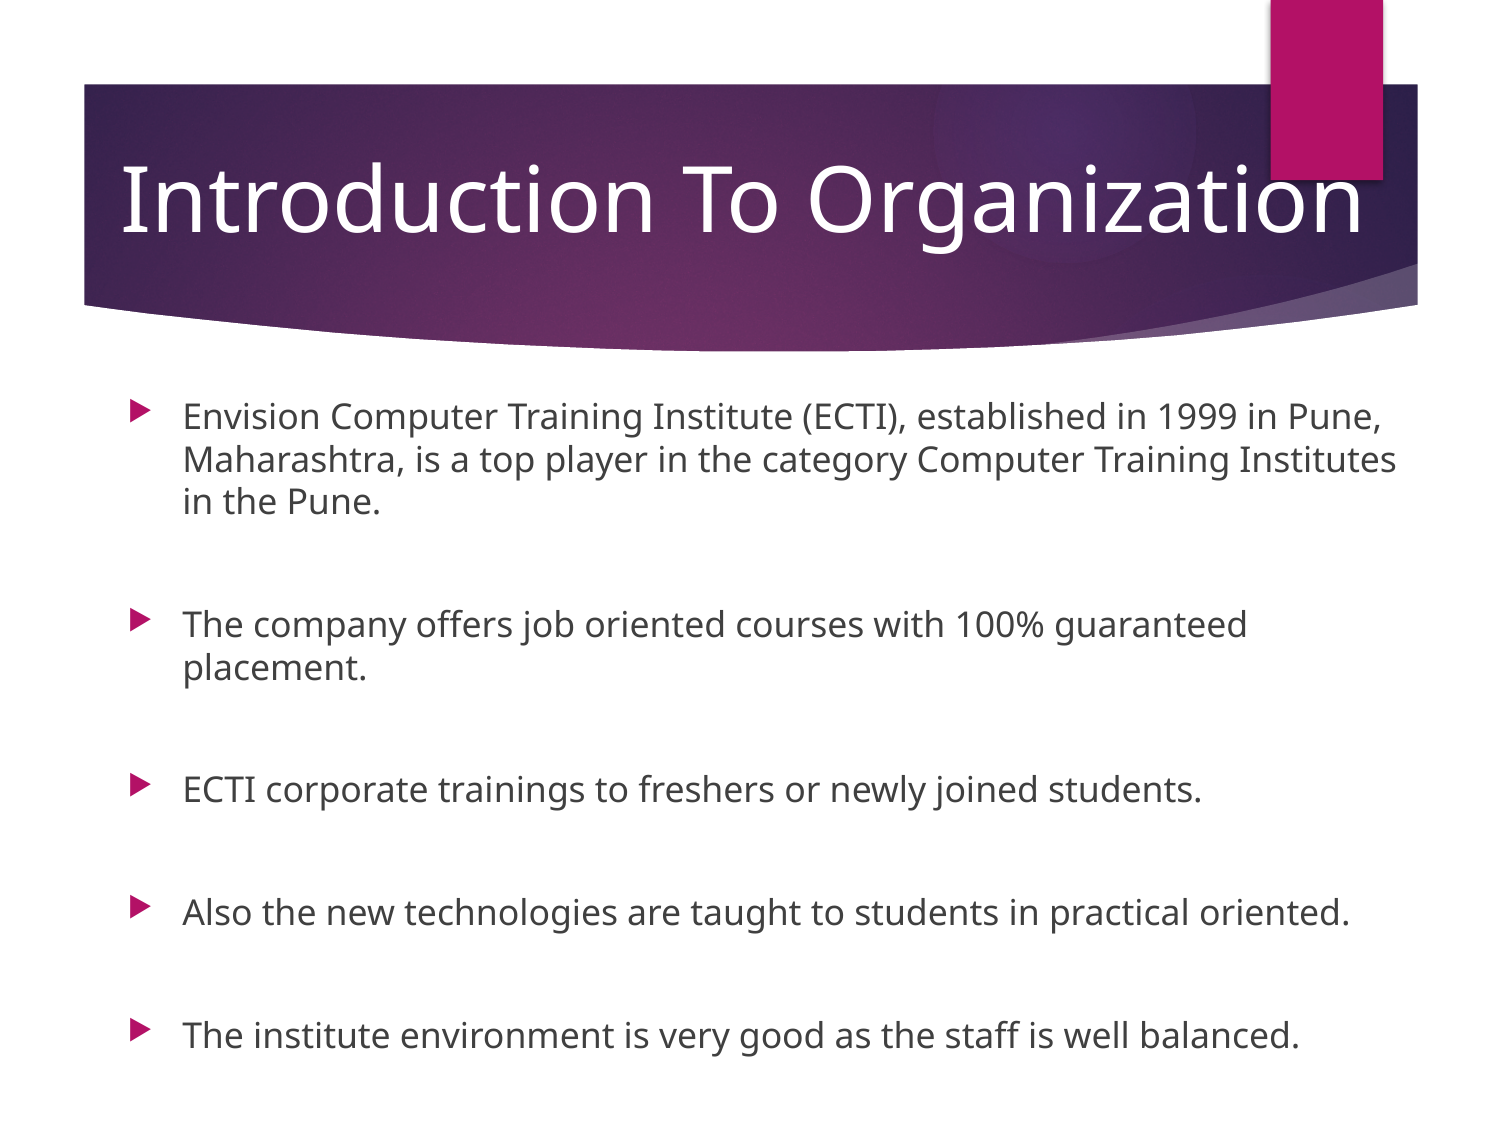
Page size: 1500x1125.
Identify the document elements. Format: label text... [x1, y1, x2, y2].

title Introduction To Organization [87, 137, 1400, 254]
list Envision Computer Training Institute (ECTI), established in 1999 in Pune, Maharashtra, is a top player in the category Computer Training Institutes in the Pune. The company offers job oriented courses with 100% guaranteed placement. ECTI corporate trainings to freshers or newly joined students. Also the new technologies are taught to students in practical oriented. The institute environment is very good as the staff is well balanced. [112, 324, 1425, 1075]
